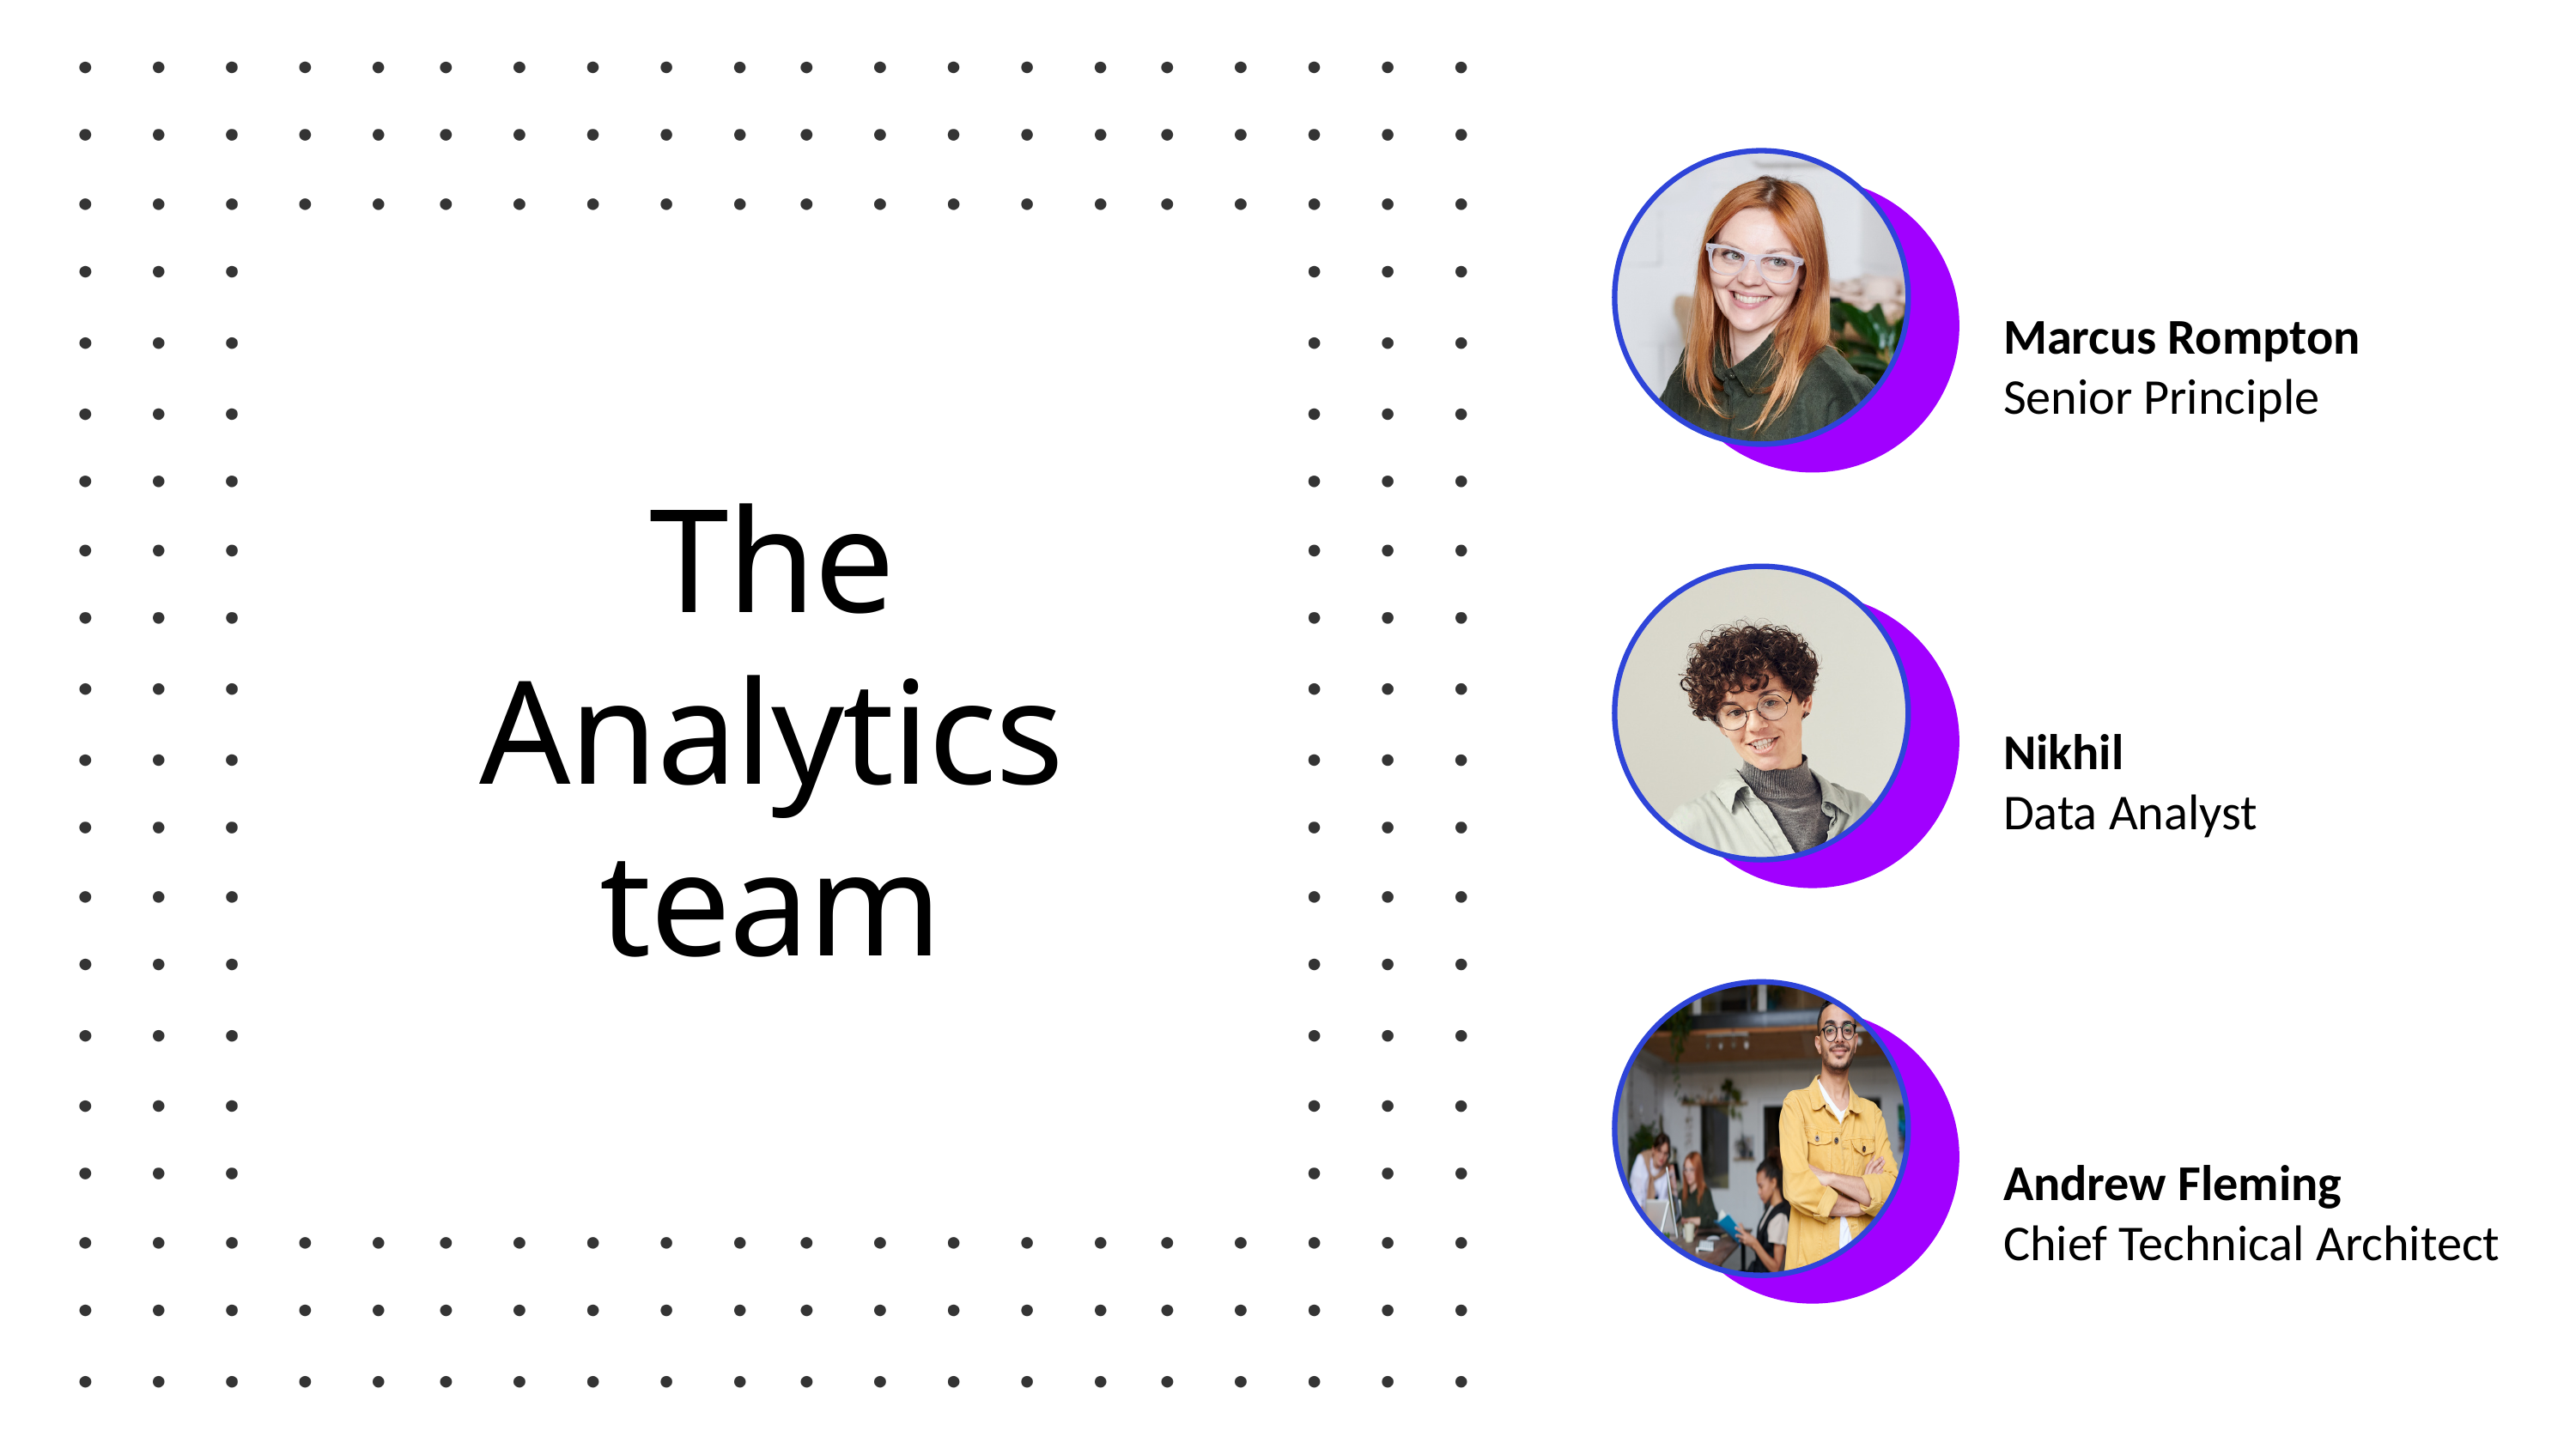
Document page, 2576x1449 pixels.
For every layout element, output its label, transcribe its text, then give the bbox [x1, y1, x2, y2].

text_box Nikhil Data Analyst [1990, 712, 2538, 846]
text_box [1607, 144, 1916, 451]
text_box Andrew Fleming Chief Technical Architect [1990, 1143, 2538, 1277]
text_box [1665, 594, 1960, 888]
text_box Marcus Rompton Senior Principle [1990, 297, 2538, 431]
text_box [1665, 179, 1960, 473]
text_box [1665, 1009, 1960, 1304]
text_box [1607, 975, 1916, 1282]
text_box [1607, 563, 1916, 863]
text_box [70, 57, 1472, 1392]
